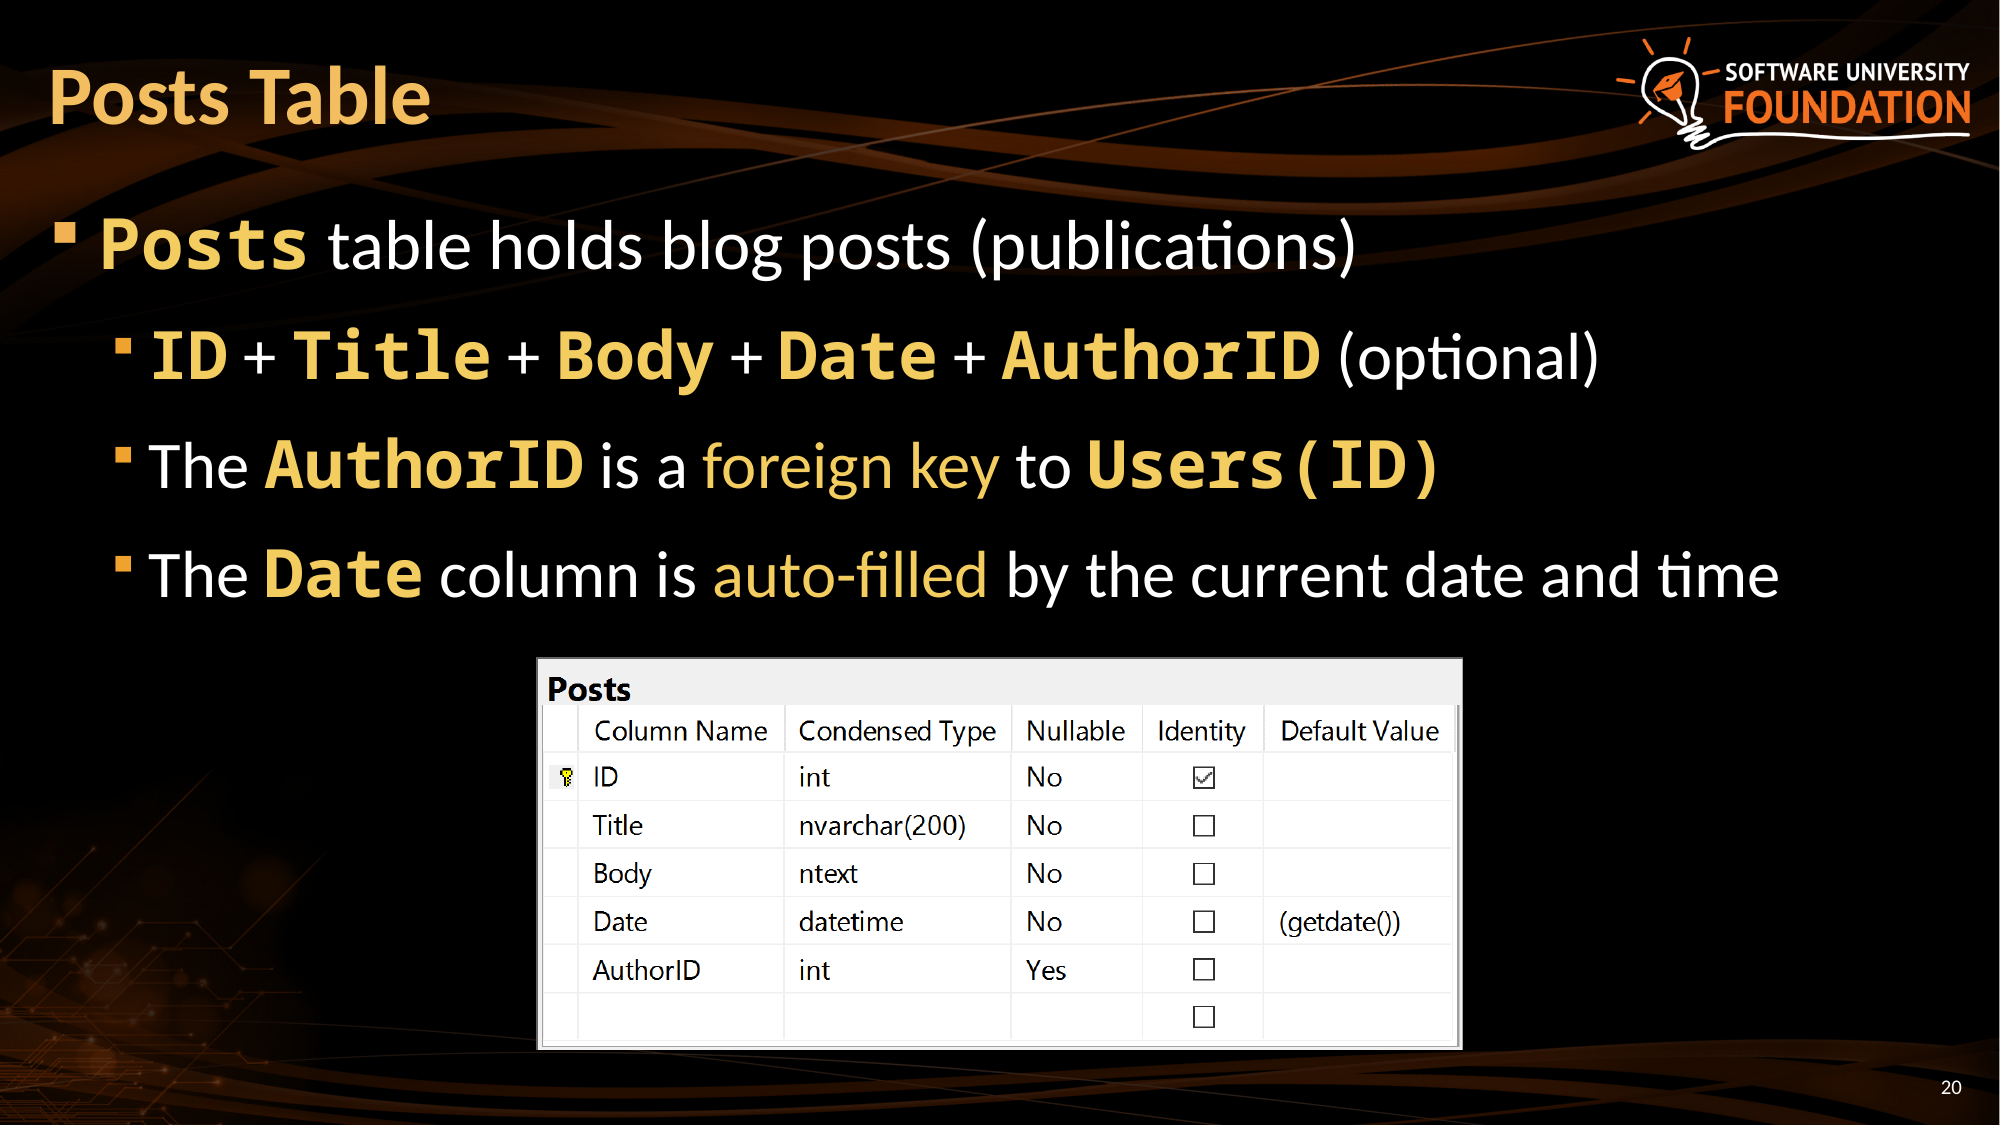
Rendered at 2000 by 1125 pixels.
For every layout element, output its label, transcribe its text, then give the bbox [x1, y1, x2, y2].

title Posts Table [30, 6, 1602, 189]
list Posts table holds blog posts (publications) ID + Title + Body + Date + AuthorID (optional) The AuthorID is a foreign key to Users(ID) The Date column is auto-filled by the current date and time [31, 188, 1968, 1103]
picture [0, 0, 2000, 1125]
